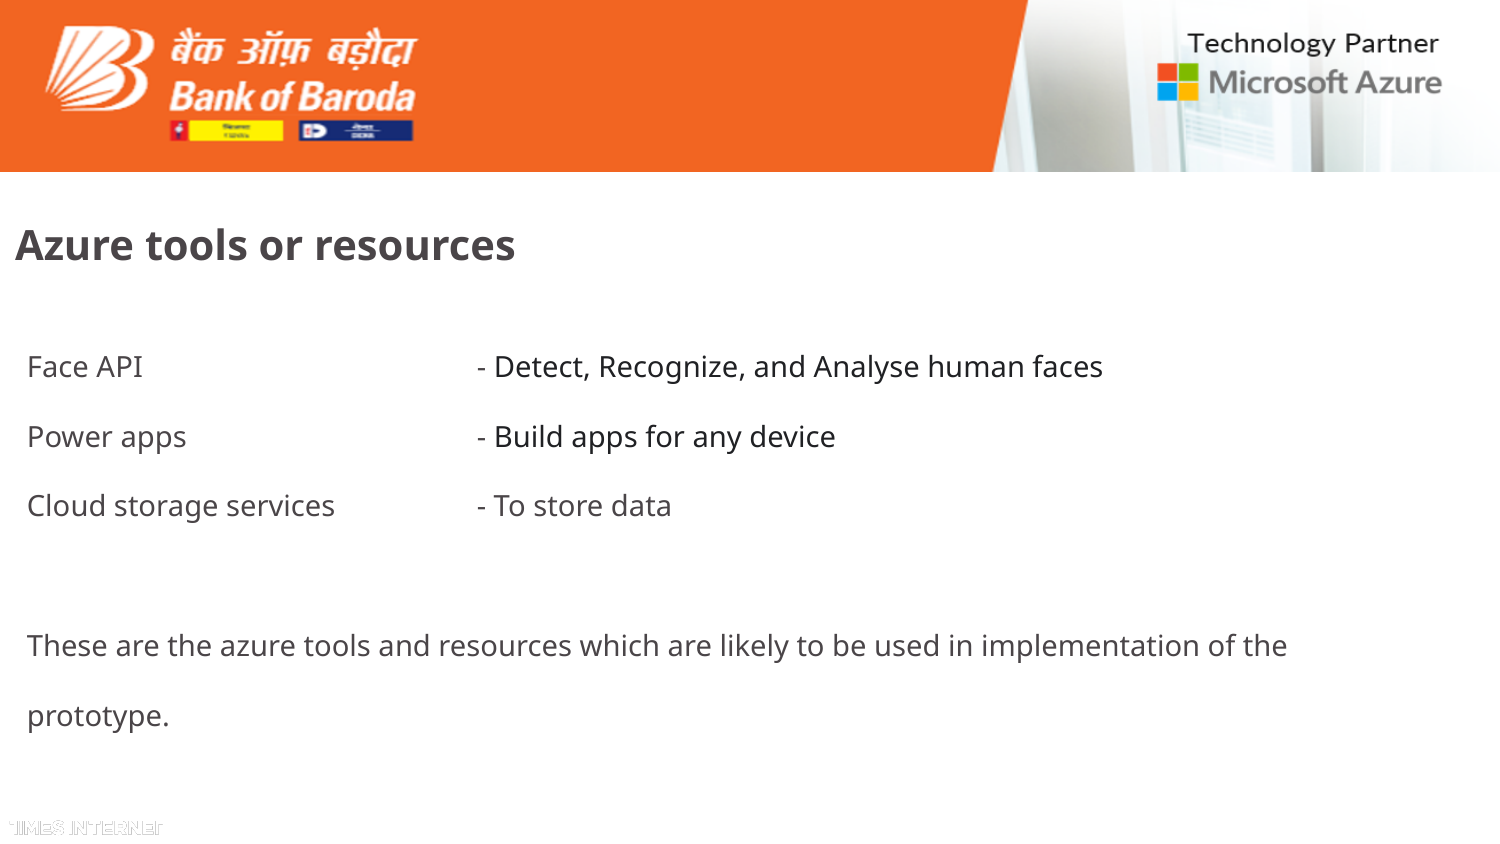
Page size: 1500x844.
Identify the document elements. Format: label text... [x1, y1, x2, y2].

title Azure tools or resources [0, 203, 1359, 298]
title Face API - Detect, Recognize, and Analyse human faces Power apps - Build apps for any device Cloud storage services - To store data These are the azure tools and resources which are likely to be used in implementation of the prototype. [11, 297, 1371, 769]
picture [0, 0, 1500, 173]
picture [8, 818, 164, 837]
